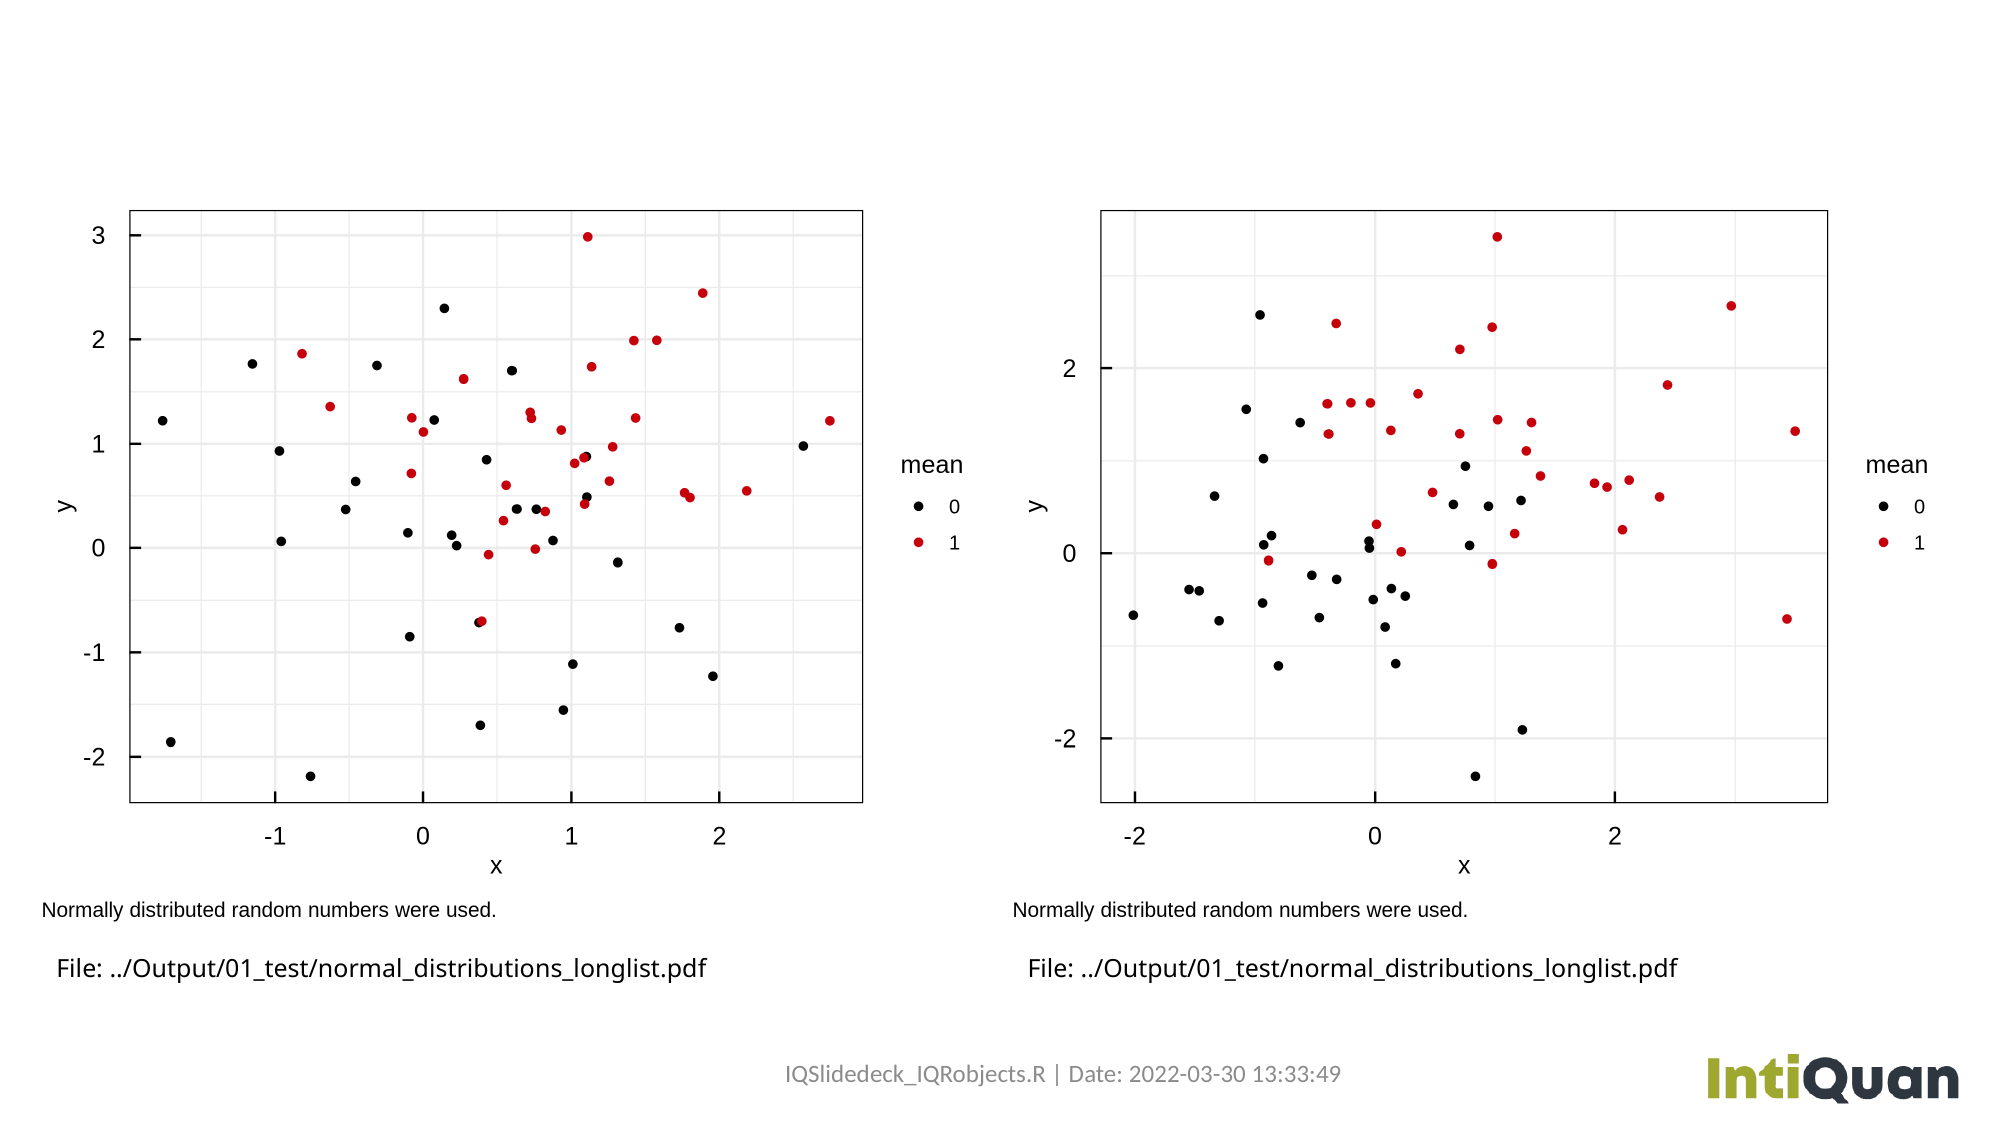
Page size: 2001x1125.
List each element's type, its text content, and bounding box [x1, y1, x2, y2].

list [1012, 197, 1952, 928]
list File: ../Output/01_test/normal_distributions_longlist.pdf [41, 948, 988, 1022]
footer IQSlidedeck_IQRobjects.R | Date: 2022-03-30 13:33:49 [449, 1042, 1679, 1103]
picture [1704, 1048, 1959, 1110]
list File: ../Output/01_test/normal_distributions_longlist.pdf [1012, 948, 1953, 1022]
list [41, 197, 988, 928]
